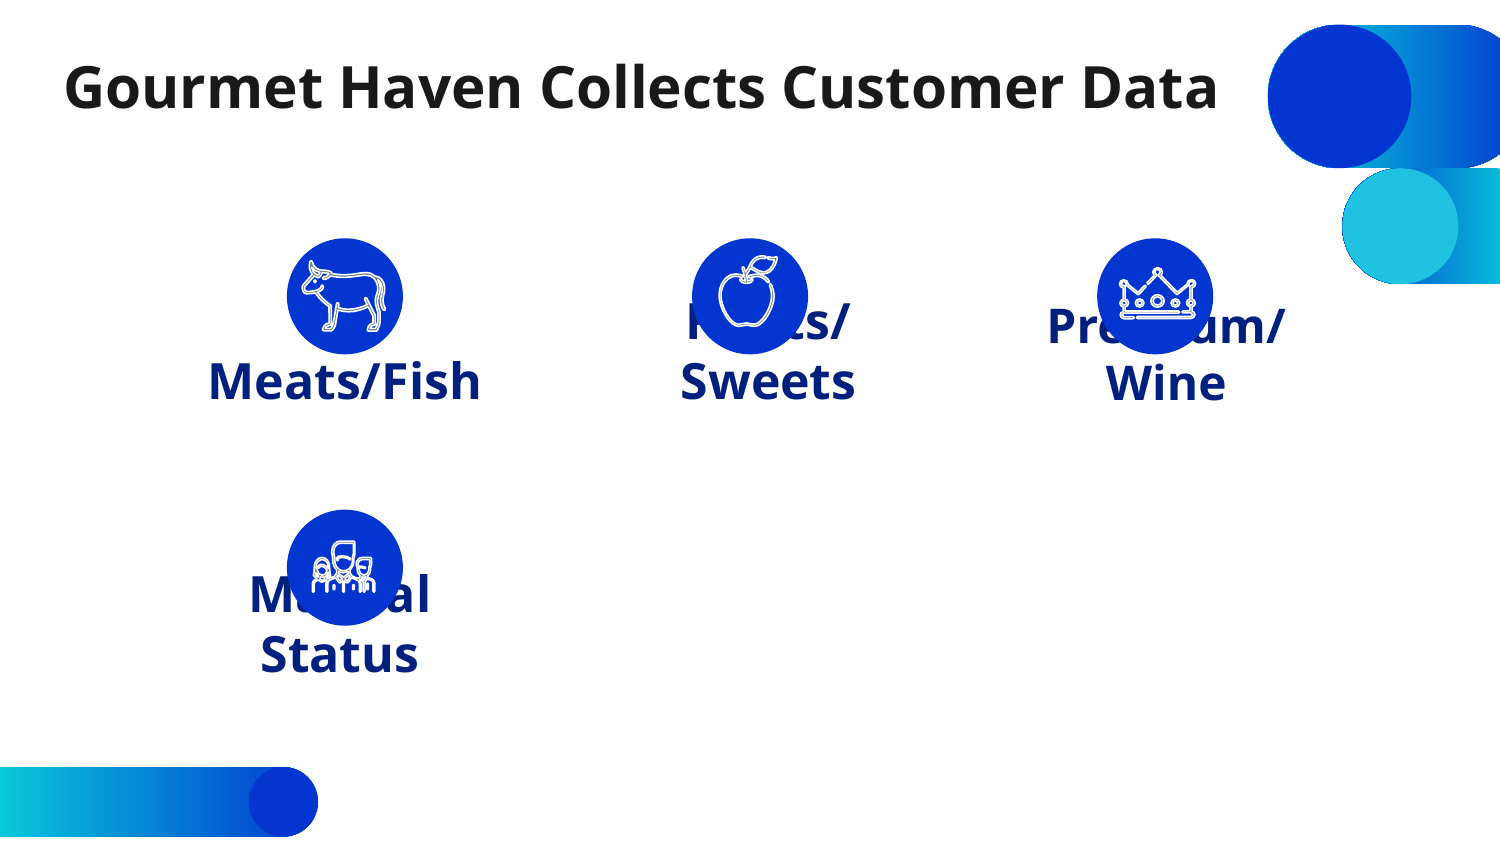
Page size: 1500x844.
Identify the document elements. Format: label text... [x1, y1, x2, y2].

subtitle Meats/Fish [182, 363, 508, 426]
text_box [718, 255, 778, 327]
subtitle Premium/Wine [977, 363, 1355, 426]
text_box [1119, 267, 1197, 320]
subtitle Marital Status [162, 635, 518, 698]
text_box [1341, 167, 1500, 285]
text_box [1097, 238, 1214, 355]
text_box [692, 238, 809, 355]
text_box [312, 540, 376, 593]
text_box [286, 238, 403, 332]
subtitle Fruits/Sweets [587, 363, 950, 426]
text_box [307, 341, 382, 355]
title Gourmet Haven Collects Customer Data [9, 34, 1262, 129]
text_box [286, 509, 403, 626]
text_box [301, 260, 387, 332]
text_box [1267, 24, 1500, 169]
